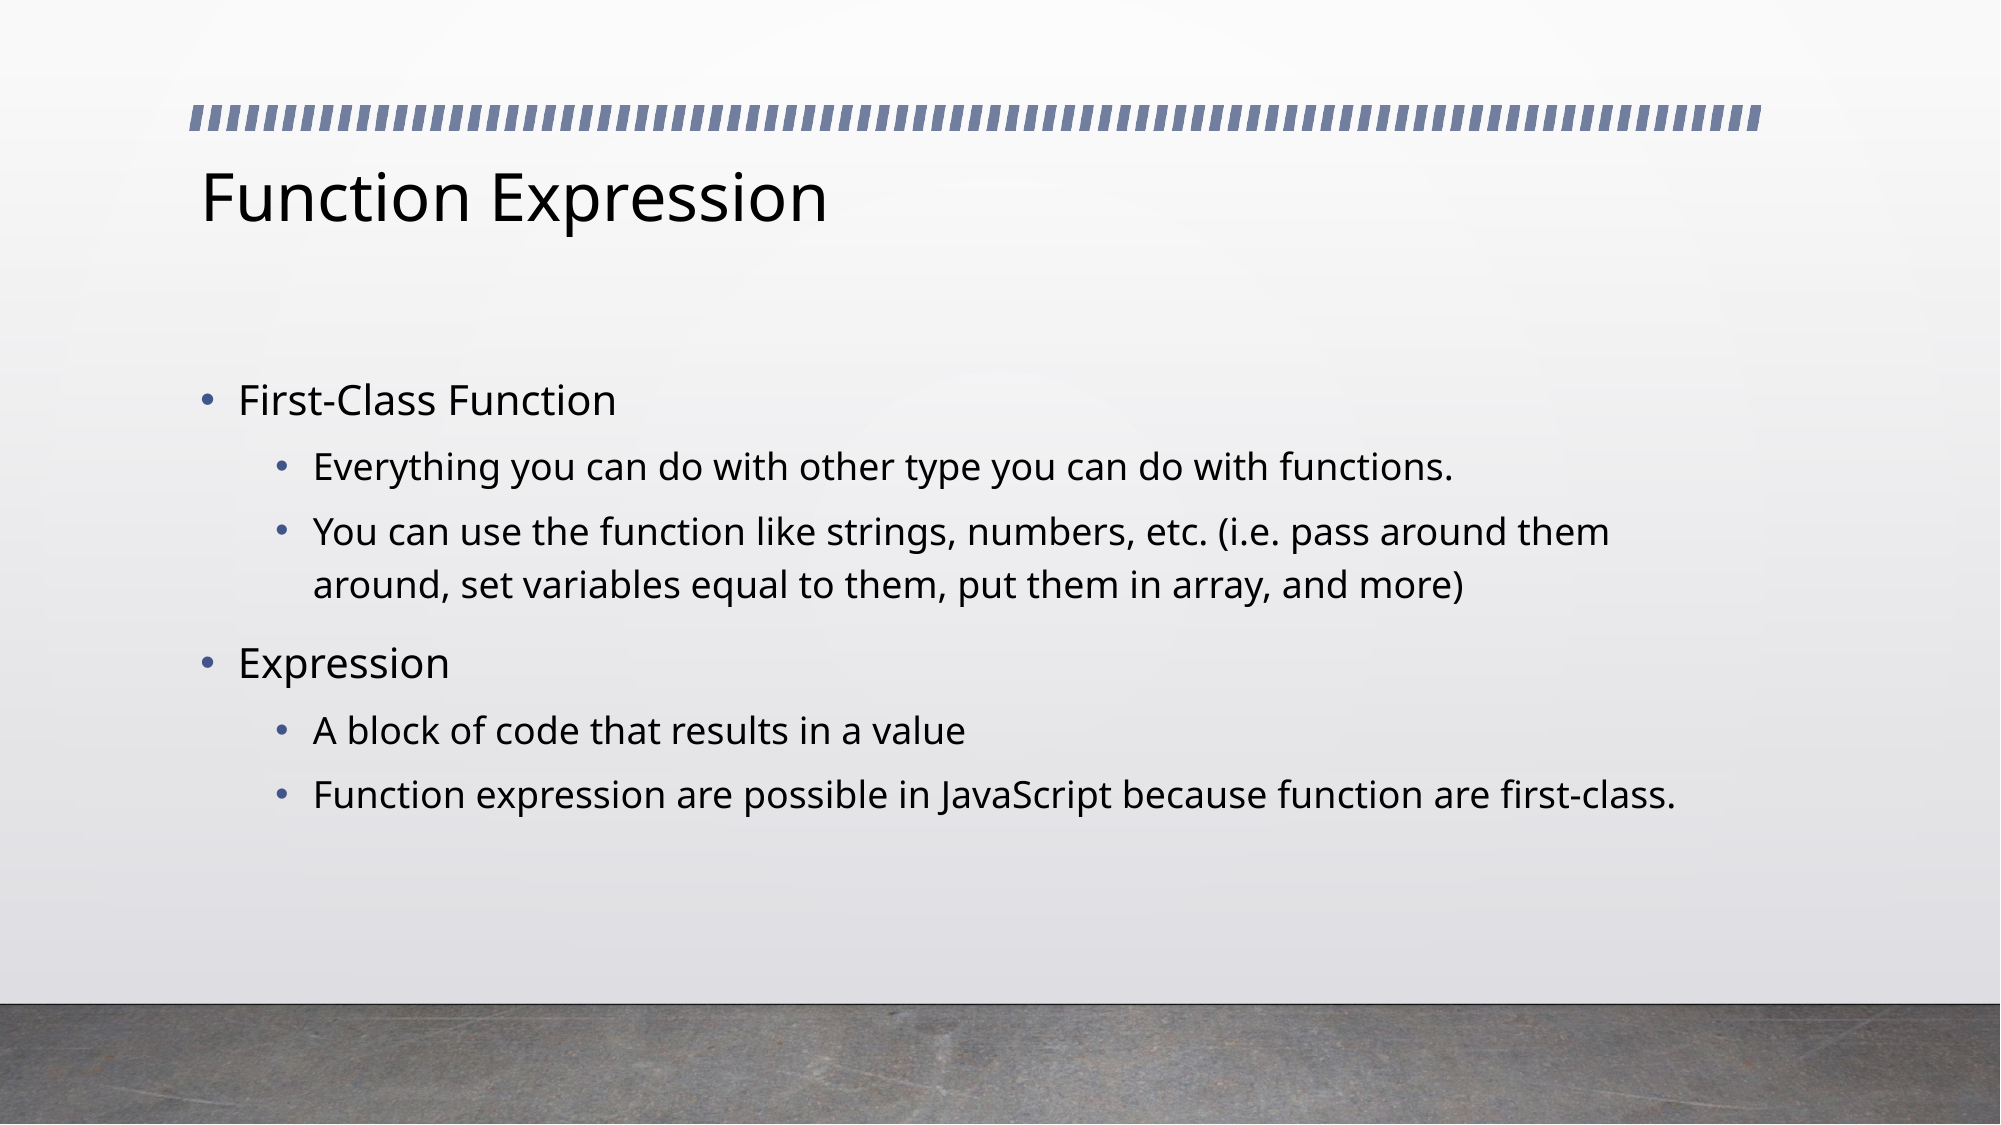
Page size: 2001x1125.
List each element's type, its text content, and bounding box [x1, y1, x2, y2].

picture [0, 1004, 2000, 1124]
title Function Expression [185, 156, 1761, 329]
list First-Class Function Everything you can do with other type you can do with functions. You can use the function like strings, numbers, etc. (i.e. pass around them around, set variables equal to them, put them in array, and more) Expression A block of code that results in a value Function expression are possible in JavaScript because function are first-class. [185, 356, 1761, 897]
